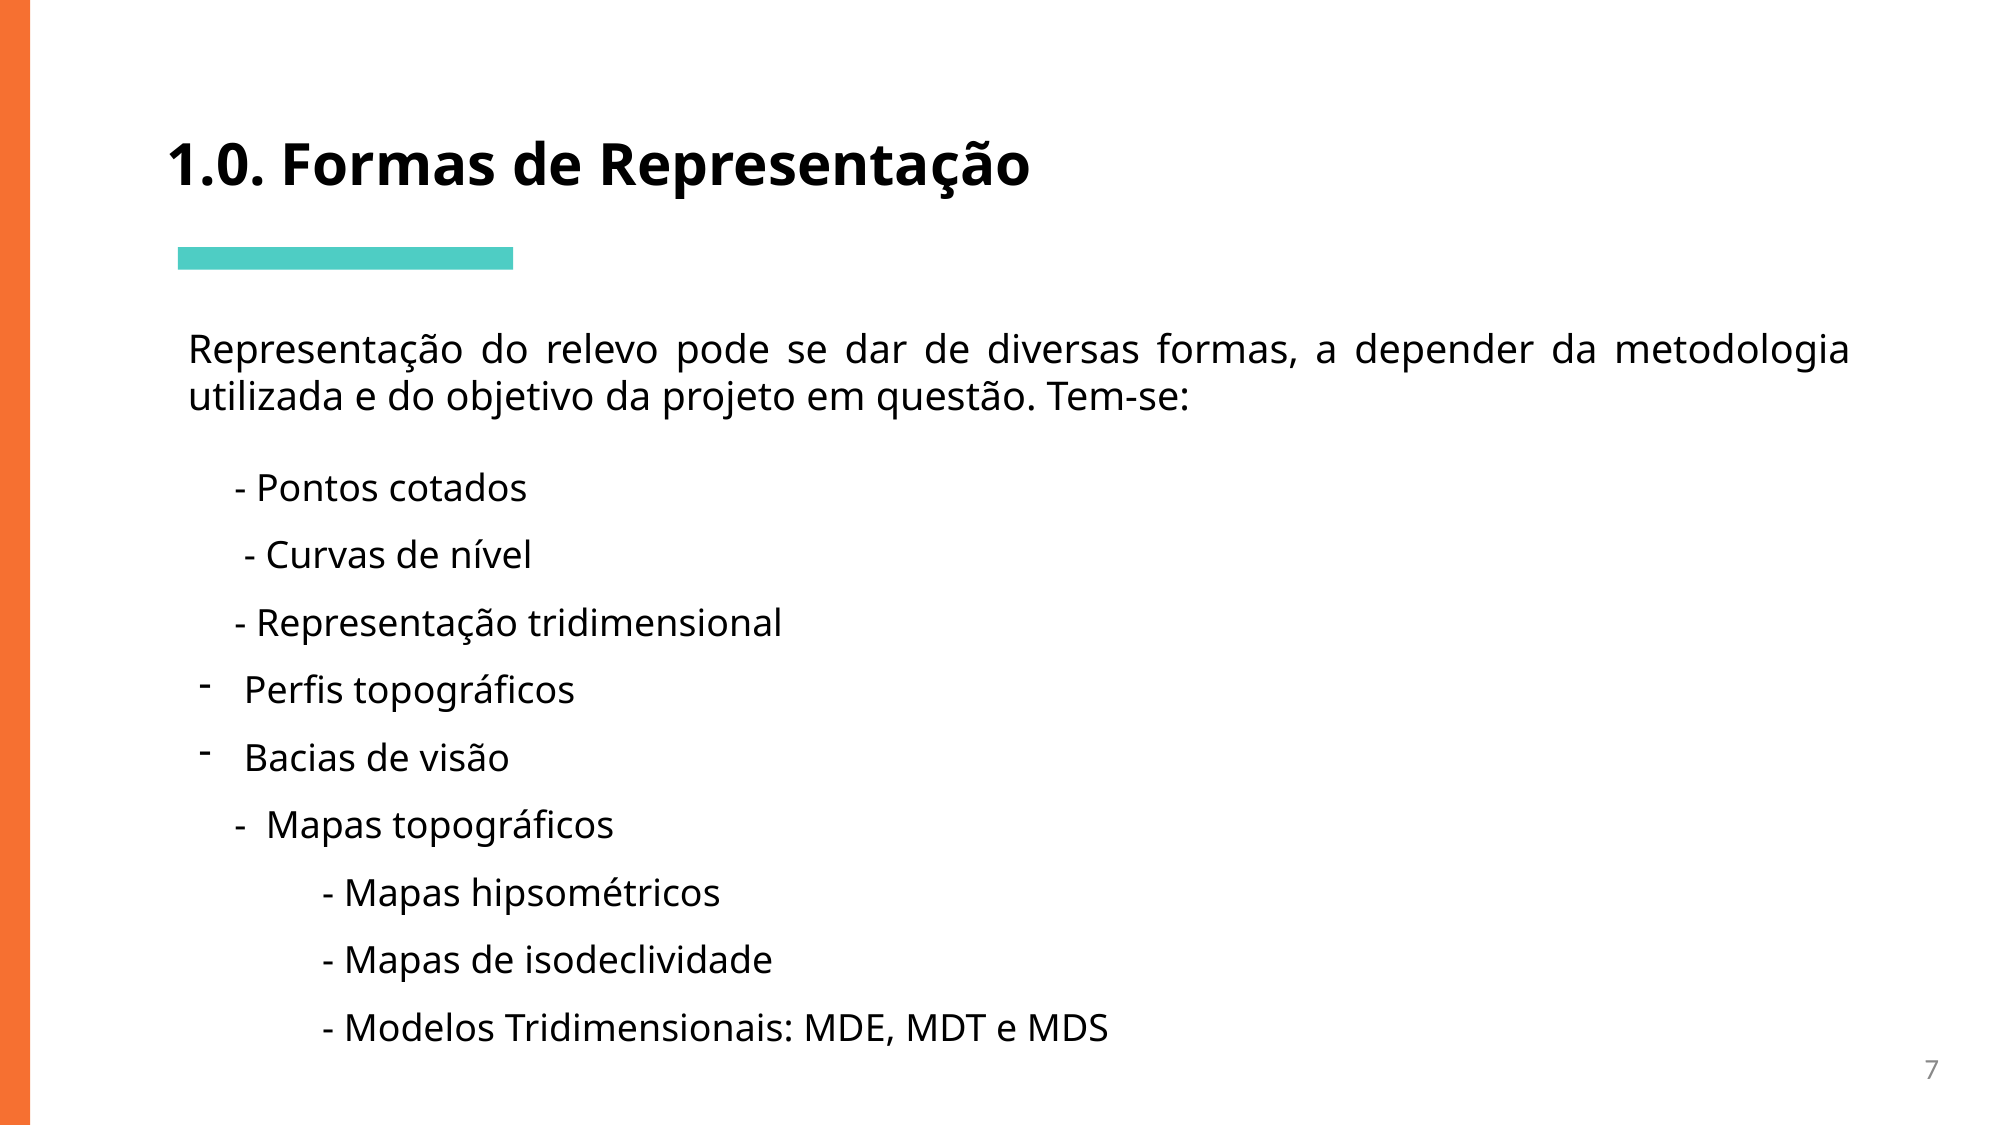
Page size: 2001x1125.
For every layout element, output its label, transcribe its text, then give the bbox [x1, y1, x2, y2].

text_box Representação do relevo pode se dar de diversas formas, a depender da metodologia utilizada e do objetivo da projeto em questão. Tem-se: [173, 316, 1868, 1125]
title 1.0. Formas de Representação [151, 104, 1849, 212]
text_box - Pontos cotados - Curvas de nível - Representação tridimensional Perfis topográficos Bacias de visão - Mapas topográficos - Mapas hipsométricos - Mapas de isodeclividade - Modelos Tridimensionais: MDE, MDT e MDS [144, 433, 1145, 1056]
slide_number 7 [1909, 1042, 2000, 1103]
